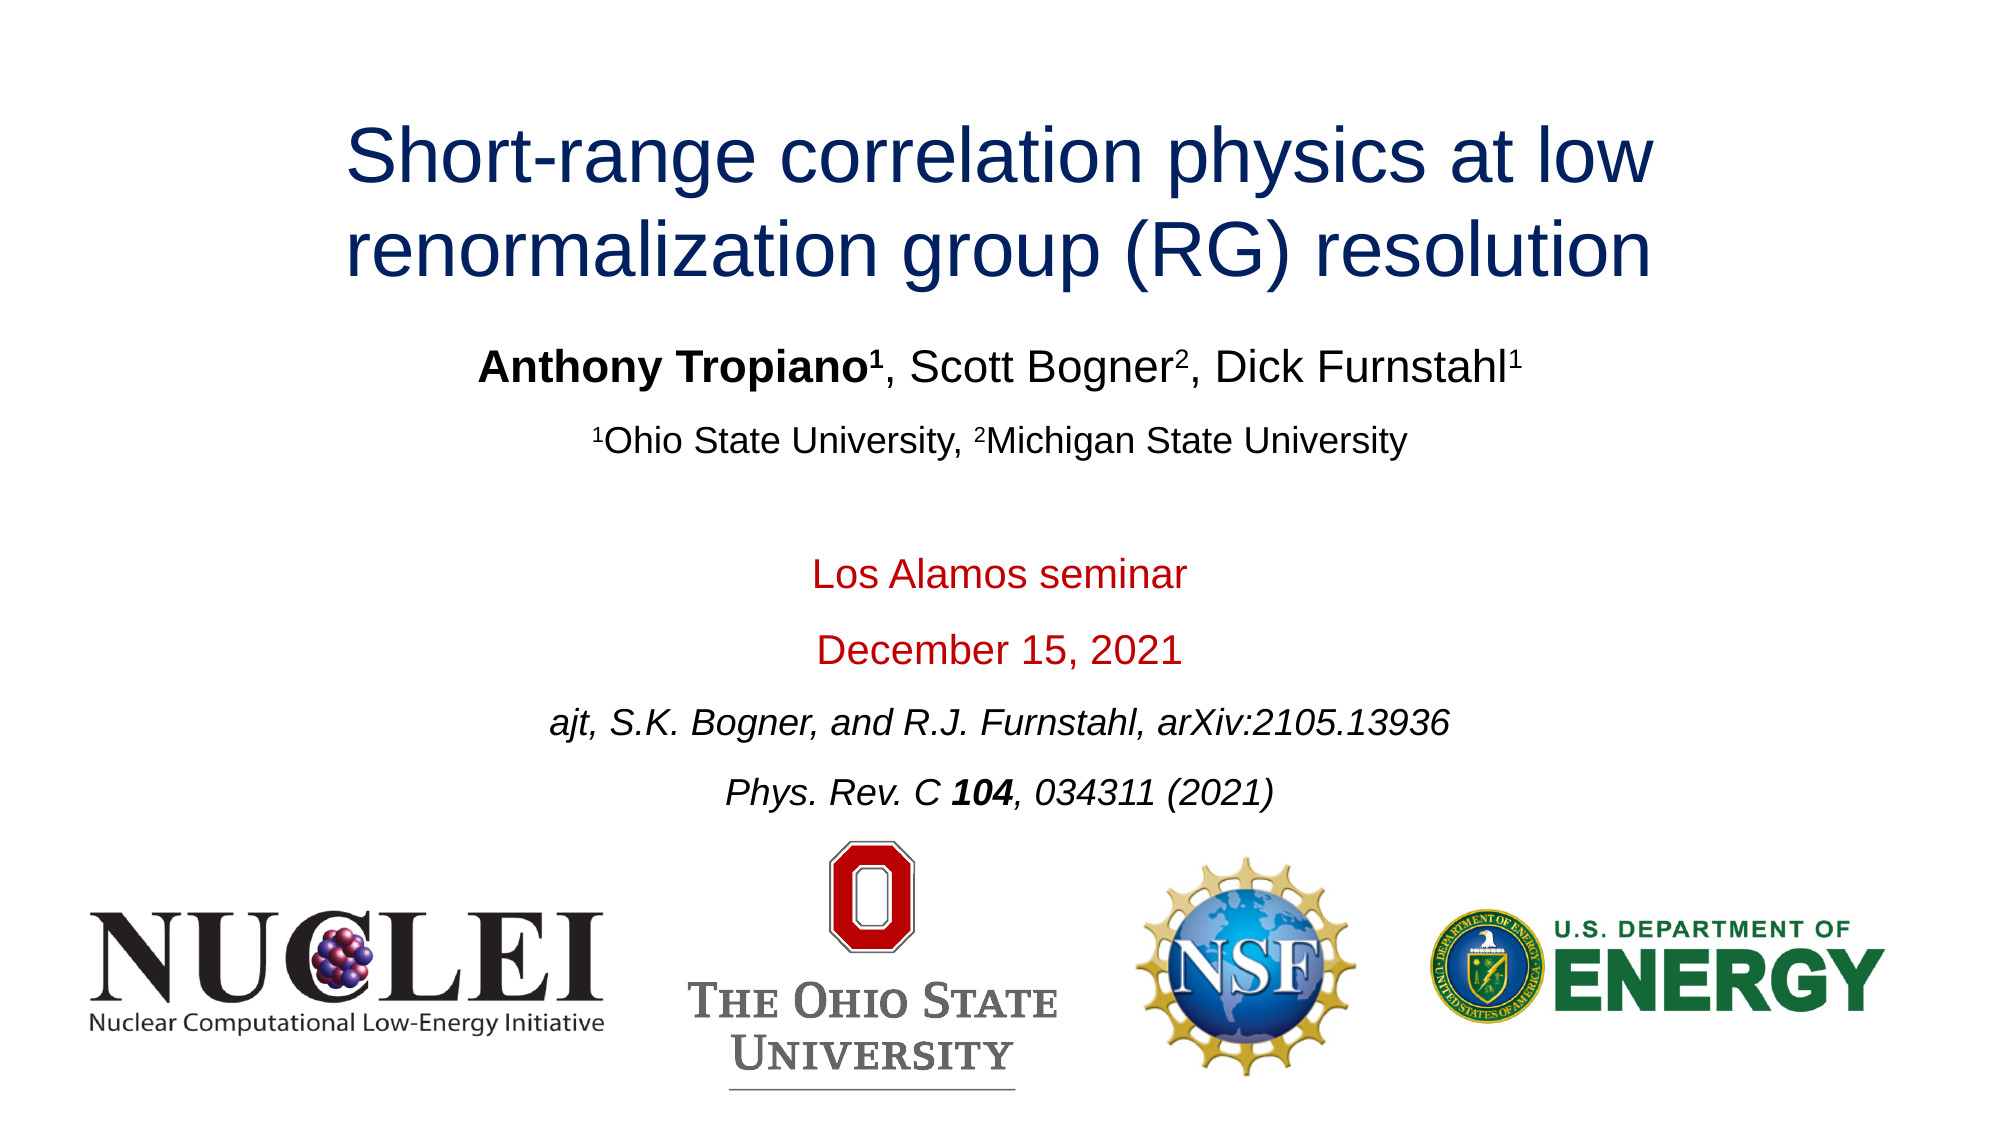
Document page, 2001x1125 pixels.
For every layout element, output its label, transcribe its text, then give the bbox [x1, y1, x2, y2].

picture [88, 890, 605, 1041]
picture [1133, 853, 1359, 1079]
picture [677, 830, 1067, 1101]
picture [1430, 838, 1885, 1094]
subtitle Anthony Tropiano1, Scott Bogner2, Dick Furnstahl1 1Ohio State University, 2Michigan State University Los Alamos seminar December 15, 2021 ajt, S.K. Bogner, and R.J. Furnstahl, arXiv:2105.13936 Phys. Rev. C 104, 034311 (2021) [381, 323, 1619, 868]
title Short-range correlation physics at low renormalization group (RG) resolution [324, 5, 1675, 300]
